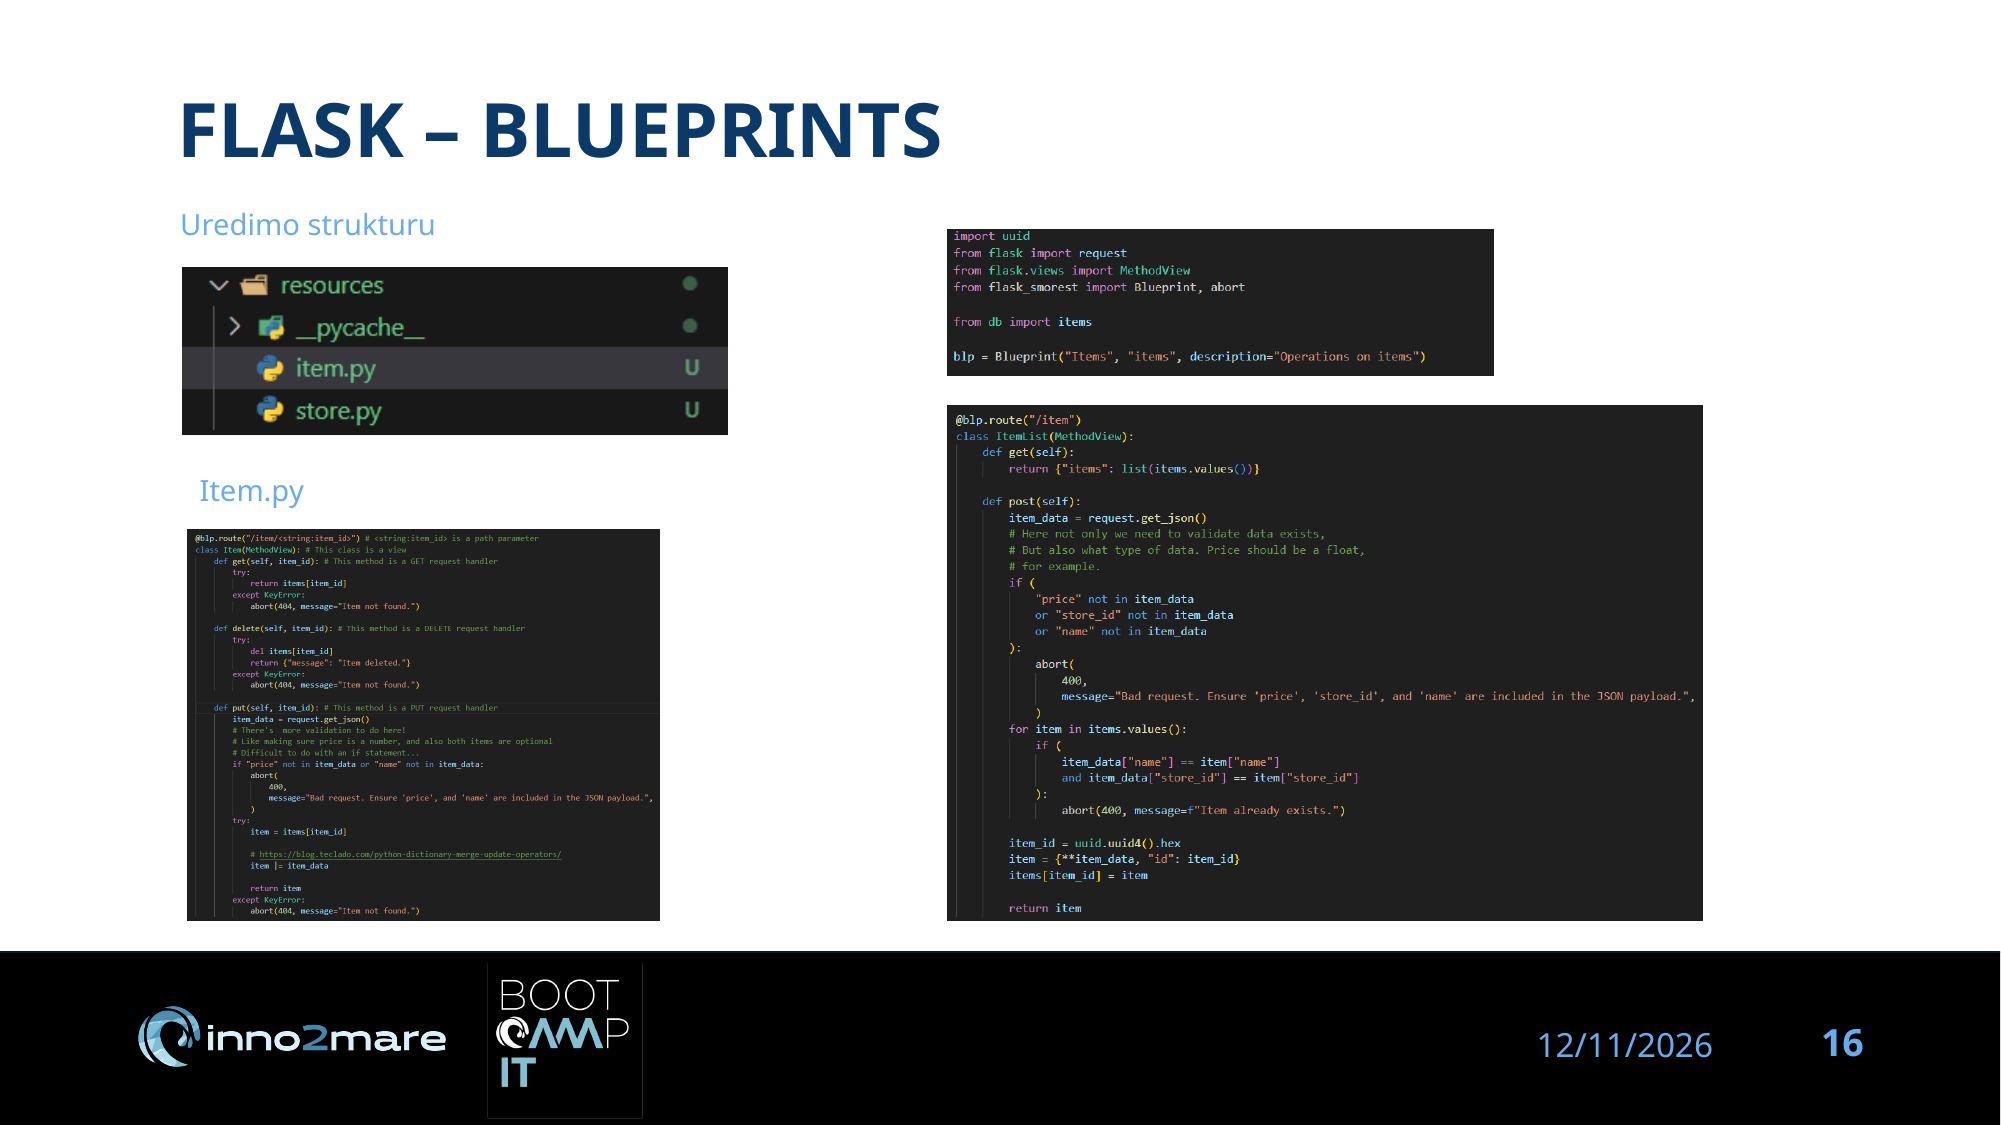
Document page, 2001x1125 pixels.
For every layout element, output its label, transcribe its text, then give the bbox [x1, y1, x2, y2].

picture [187, 529, 660, 921]
text_box FLASK – BLUEPRINTS [162, 62, 1888, 203]
text_box Item.py [182, 468, 506, 530]
picture [947, 229, 1494, 376]
picture [181, 267, 728, 435]
picture [947, 405, 1703, 921]
text_box Uredimo strukturu [162, 202, 487, 264]
picture [138, 957, 690, 1124]
